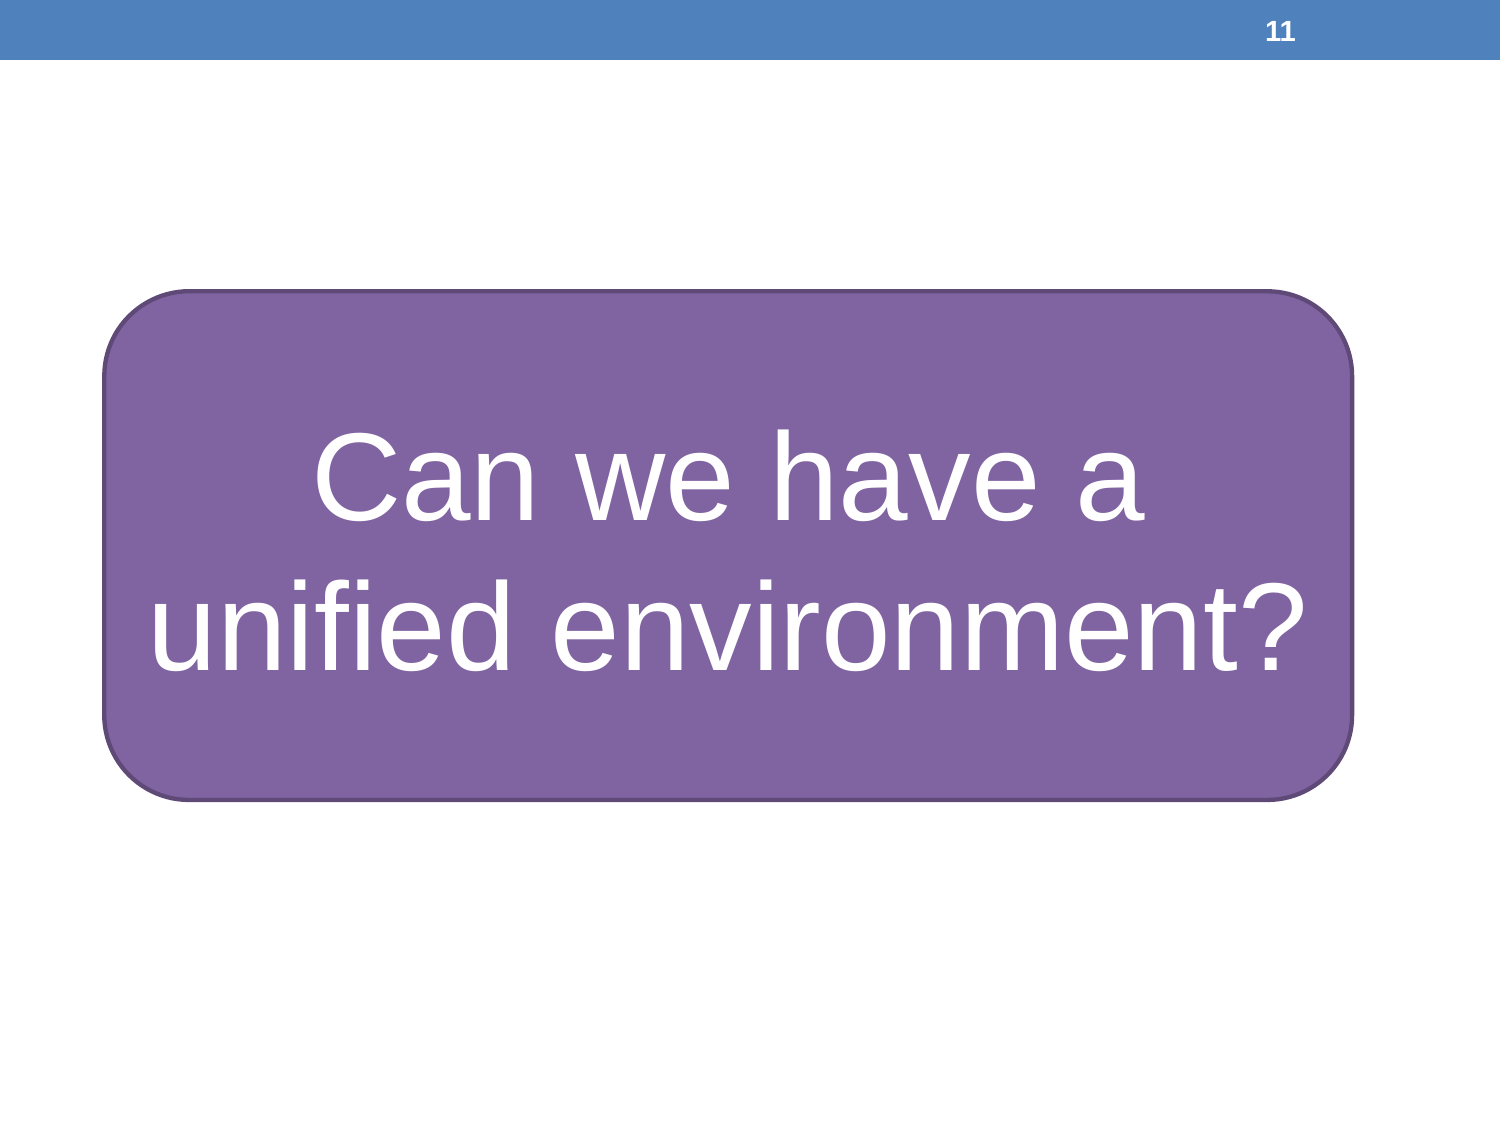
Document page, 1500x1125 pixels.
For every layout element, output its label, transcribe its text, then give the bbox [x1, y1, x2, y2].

slide_number 10 [1250, 3, 1425, 57]
text_box Can we have a unified environment? [102, 289, 1355, 803]
